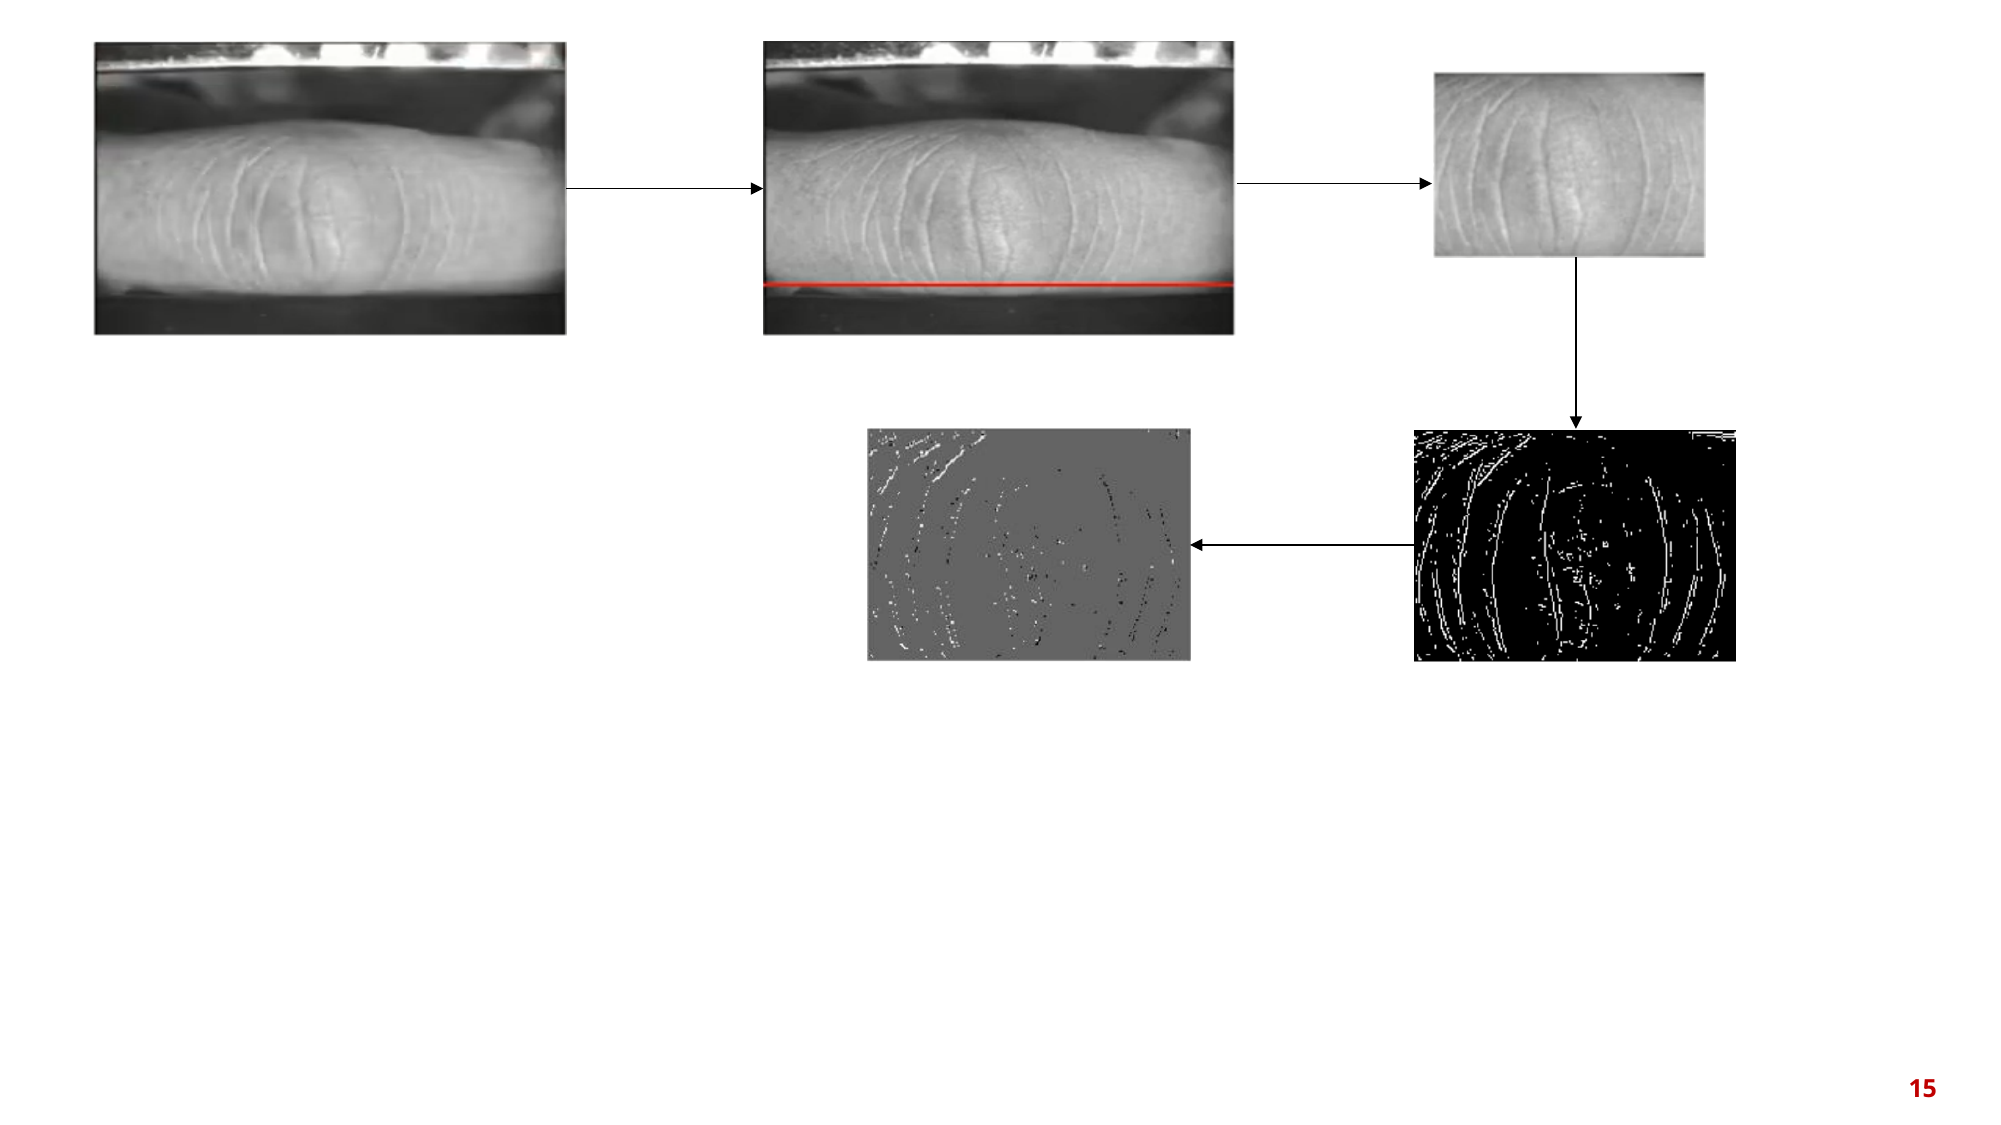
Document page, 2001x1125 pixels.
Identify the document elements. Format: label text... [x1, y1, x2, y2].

slide_number 15 [1502, 1065, 1953, 1125]
picture [1413, 428, 1737, 662]
picture [90, 41, 567, 336]
picture [1433, 70, 1706, 258]
picture [762, 41, 1237, 336]
picture [866, 428, 1191, 662]
